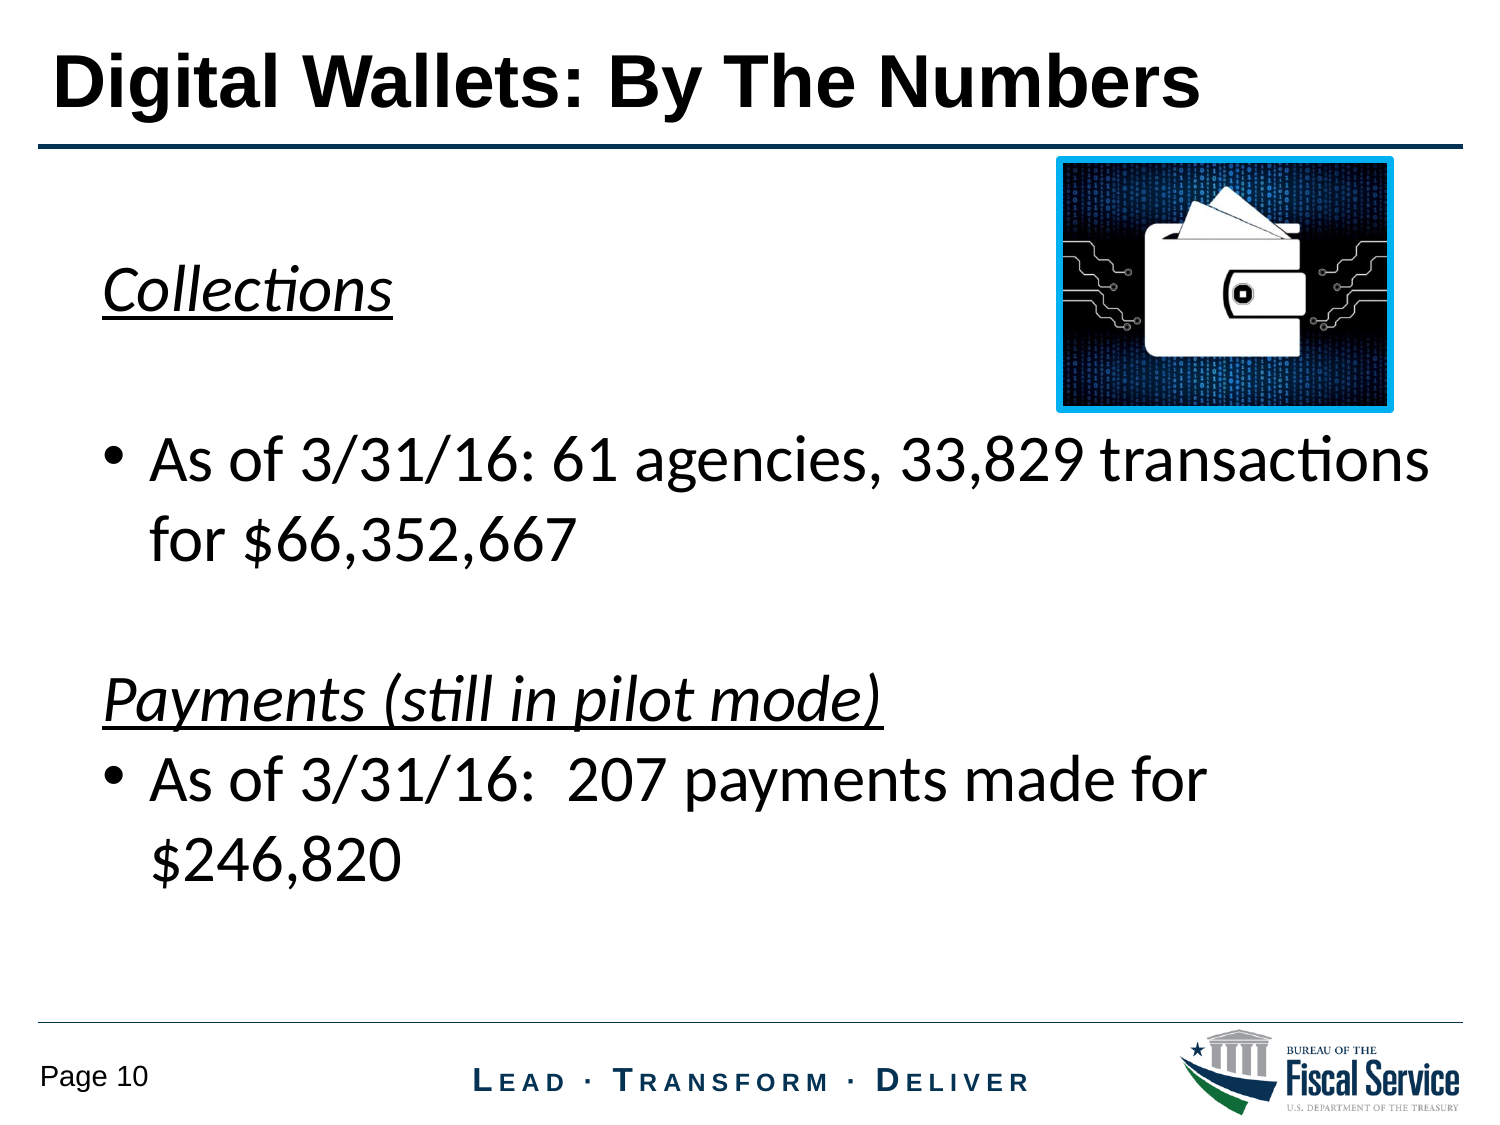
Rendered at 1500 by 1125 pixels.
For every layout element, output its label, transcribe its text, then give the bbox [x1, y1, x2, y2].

picture [1175, 1026, 1463, 1118]
picture [1064, 164, 1386, 405]
list Digital Wallets: By The Numbers [37, 24, 1463, 138]
text_box Collections As of 3/31/16: 61 agencies, 33,829 transactions for $66,352,667 Payments (still in pilot mode) As of 3/31/16: 207 payments made for $246,820 [87, 237, 1463, 1017]
